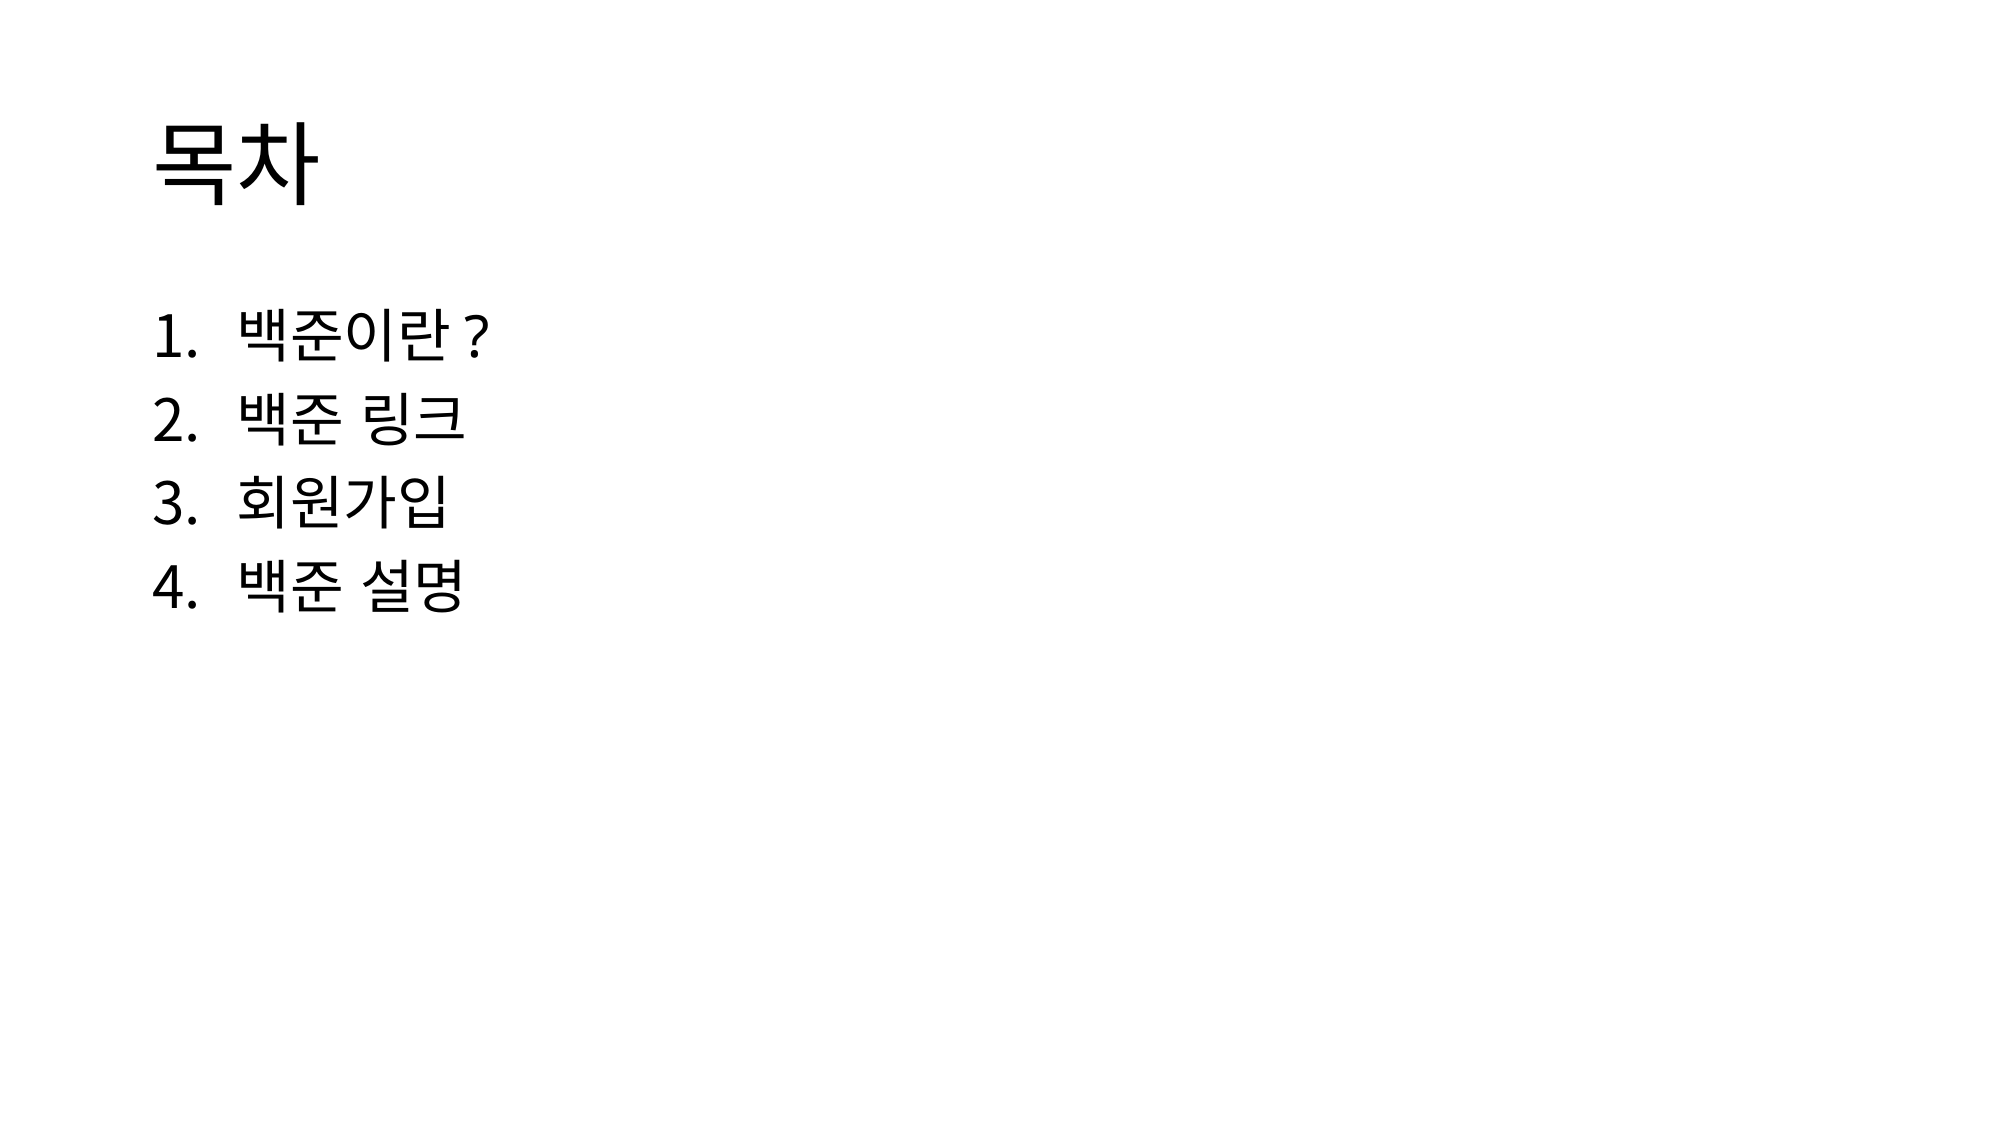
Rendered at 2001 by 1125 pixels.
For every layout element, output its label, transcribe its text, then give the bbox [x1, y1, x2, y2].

list 백준이란? 백준 링크 회원가입 백준 설명 [137, 299, 1863, 1014]
title 목차 [137, 59, 1863, 278]
